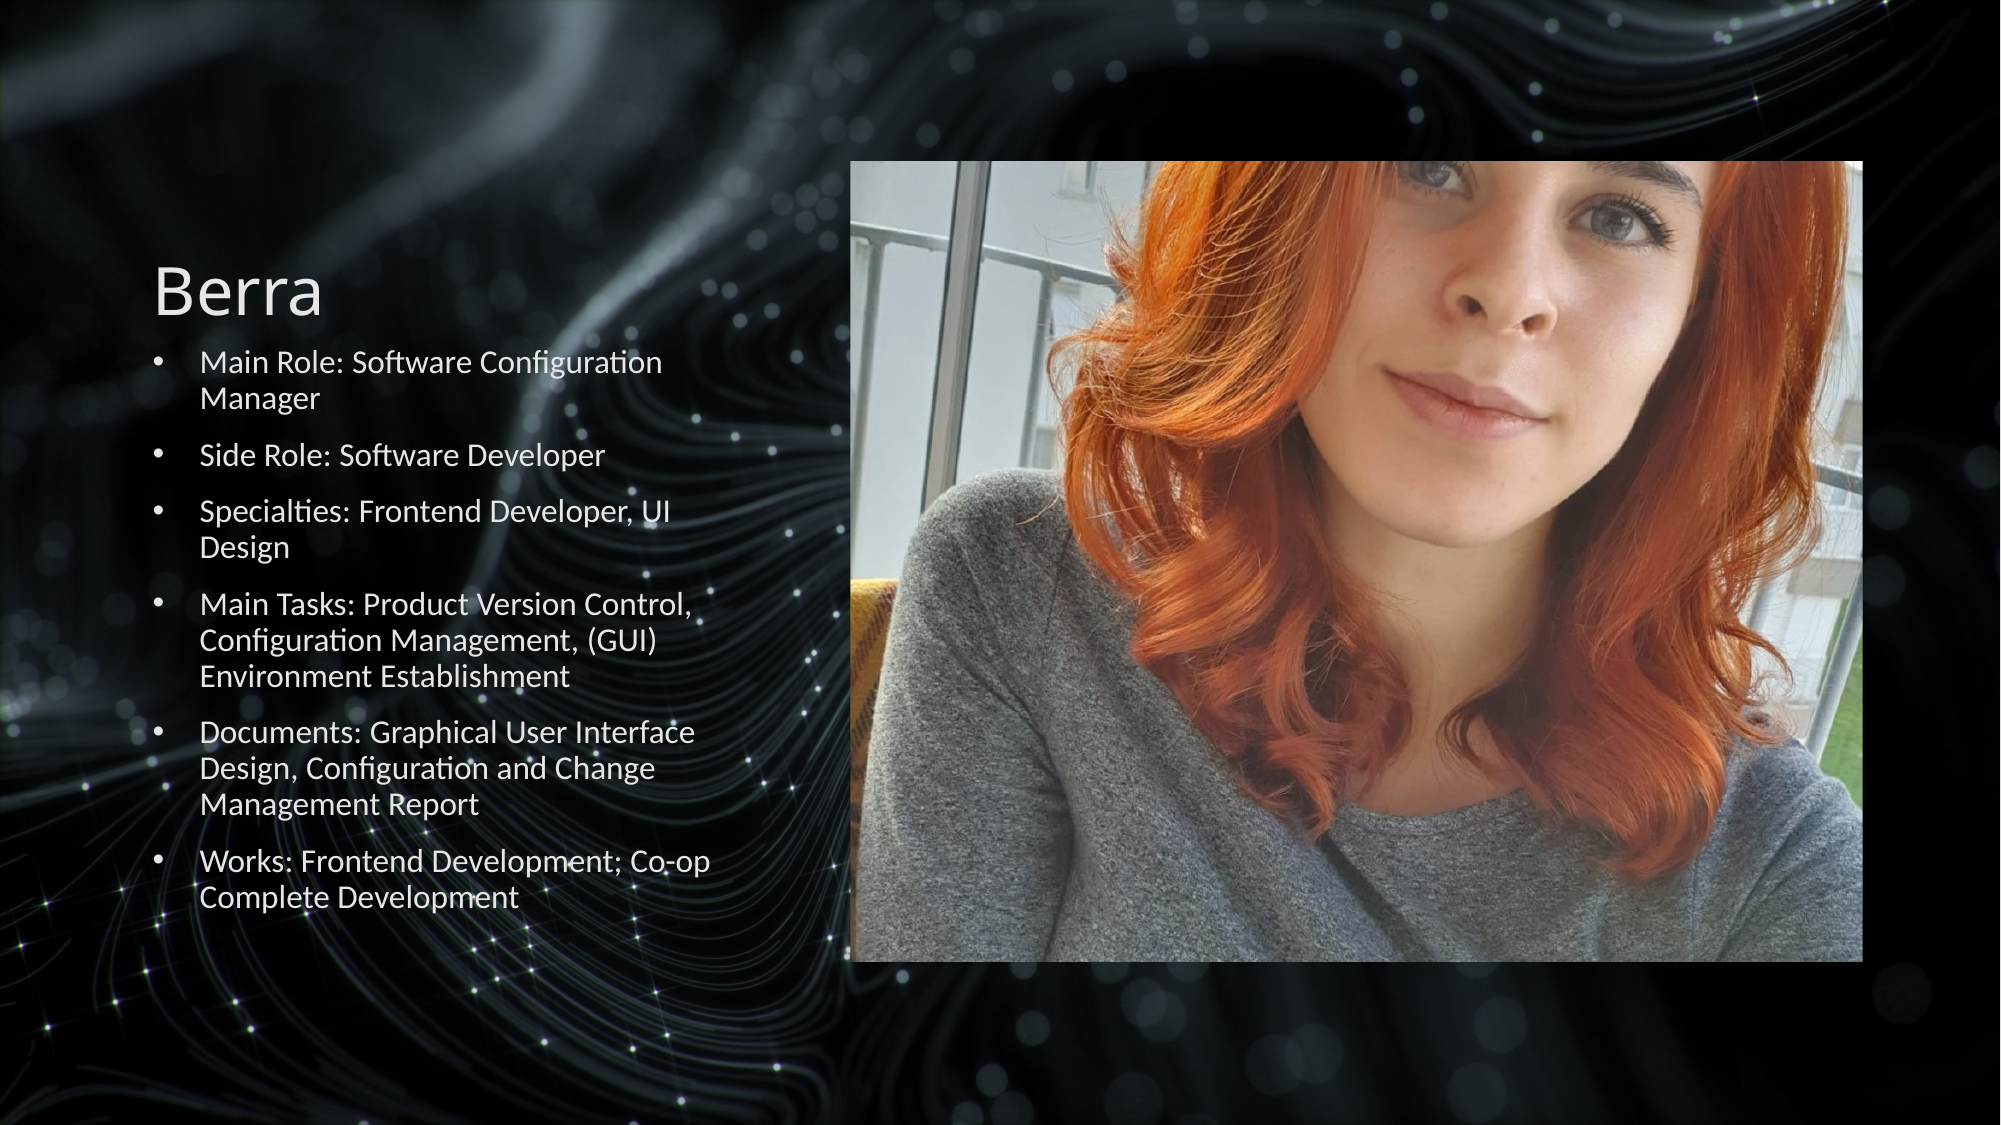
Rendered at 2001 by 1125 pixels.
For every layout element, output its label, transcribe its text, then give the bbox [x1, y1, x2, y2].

title Berra [137, 75, 783, 337]
picture [0, 0, 2001, 1125]
list Main Role: Software Configuration Manager Side Role: Software Developer Specialties: Frontend Developer, UI Design Main Tasks: Product Version Control, Configuration Management, (GUI) Environment Establishment Documents: Graphical User Interface Design, Configuration and Change Management Report Works: Frontend Development; Co-op Complete Development [137, 337, 783, 963]
